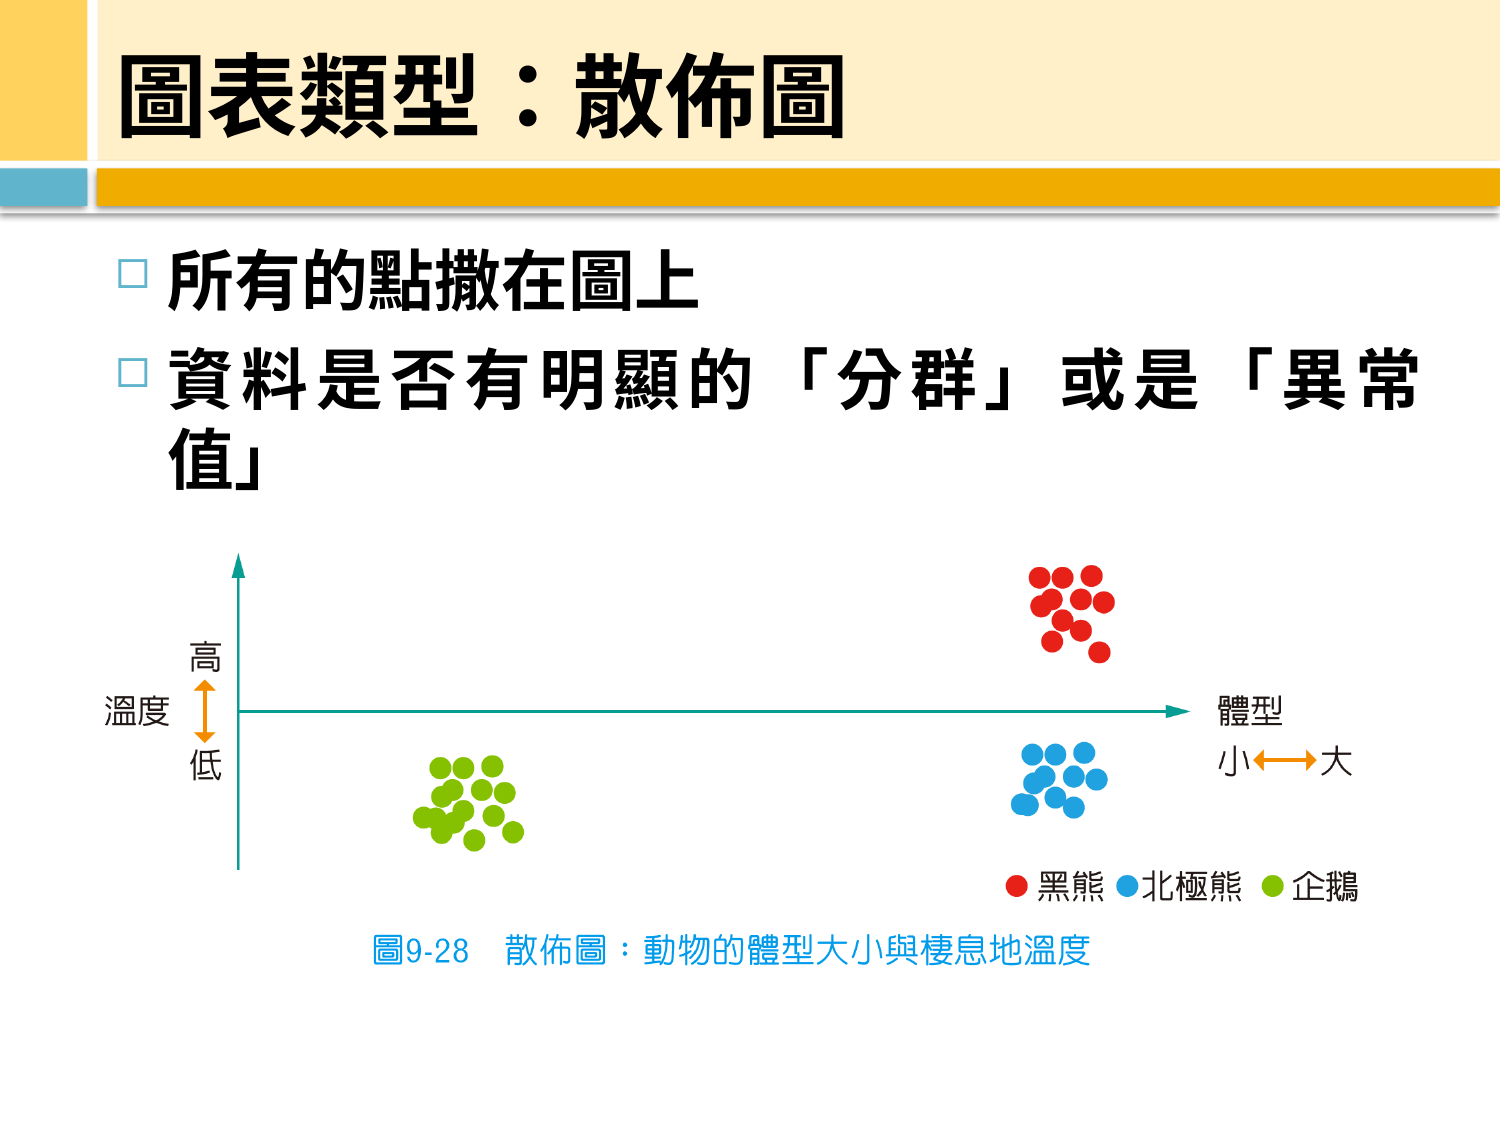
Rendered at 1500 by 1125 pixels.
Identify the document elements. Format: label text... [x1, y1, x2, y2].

title 圖表類型：散佈圖 [100, 26, 1438, 161]
list 所有的點撒在圖上 資料是否有明顯的「分群」或是「異常值」 [100, 231, 1438, 1024]
picture [90, 537, 1401, 995]
